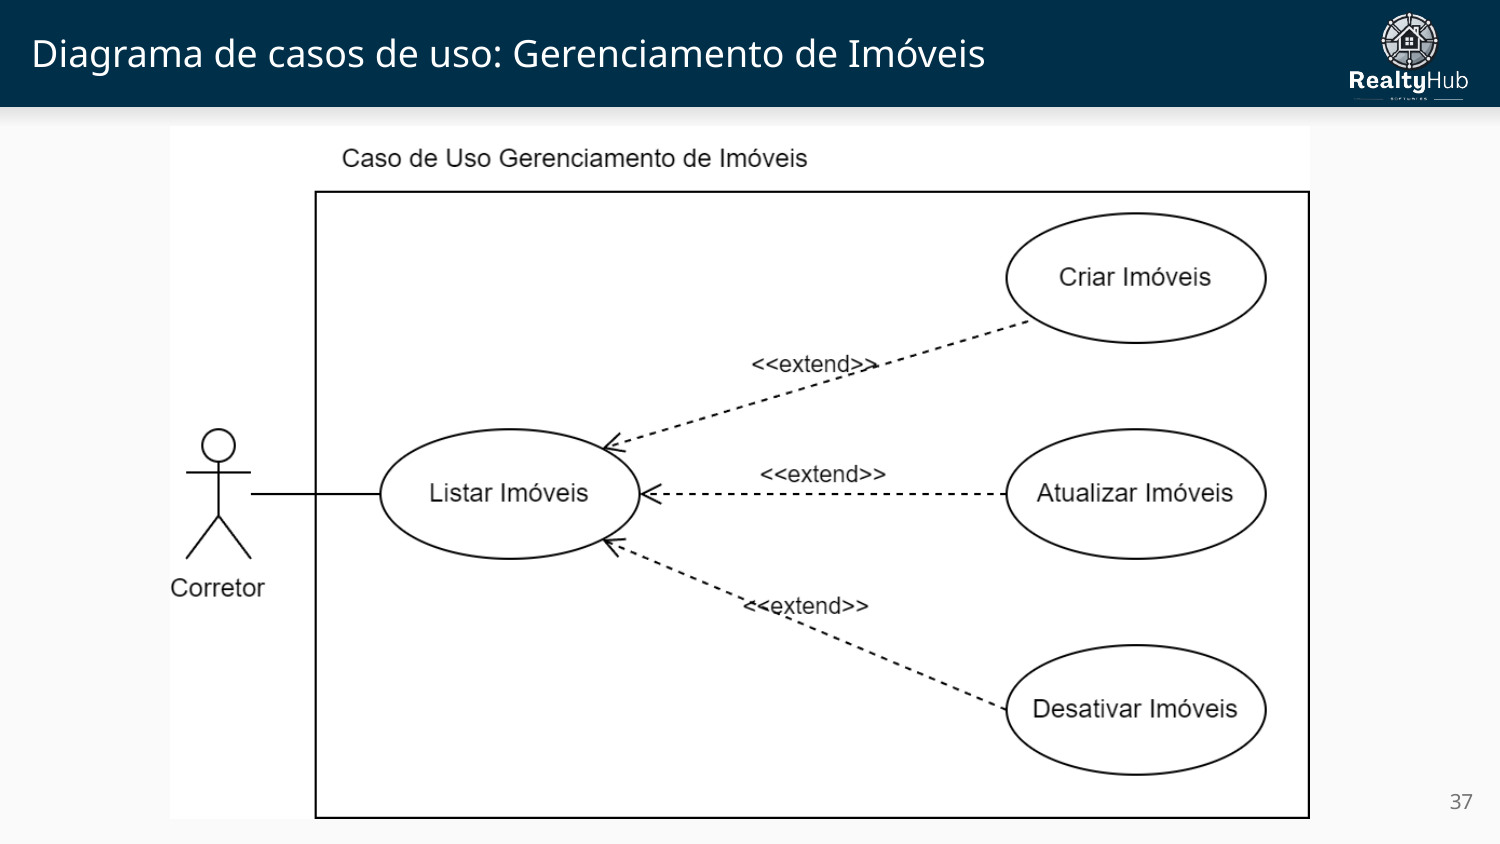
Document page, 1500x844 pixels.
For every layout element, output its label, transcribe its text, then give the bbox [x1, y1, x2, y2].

picture [170, 126, 1310, 819]
title Diagrama de casos de uso: Gerenciamento de Imóveis [16, 2, 1315, 102]
slide_number ‹#› [1398, 770, 1489, 835]
picture [1317, 2, 1500, 148]
